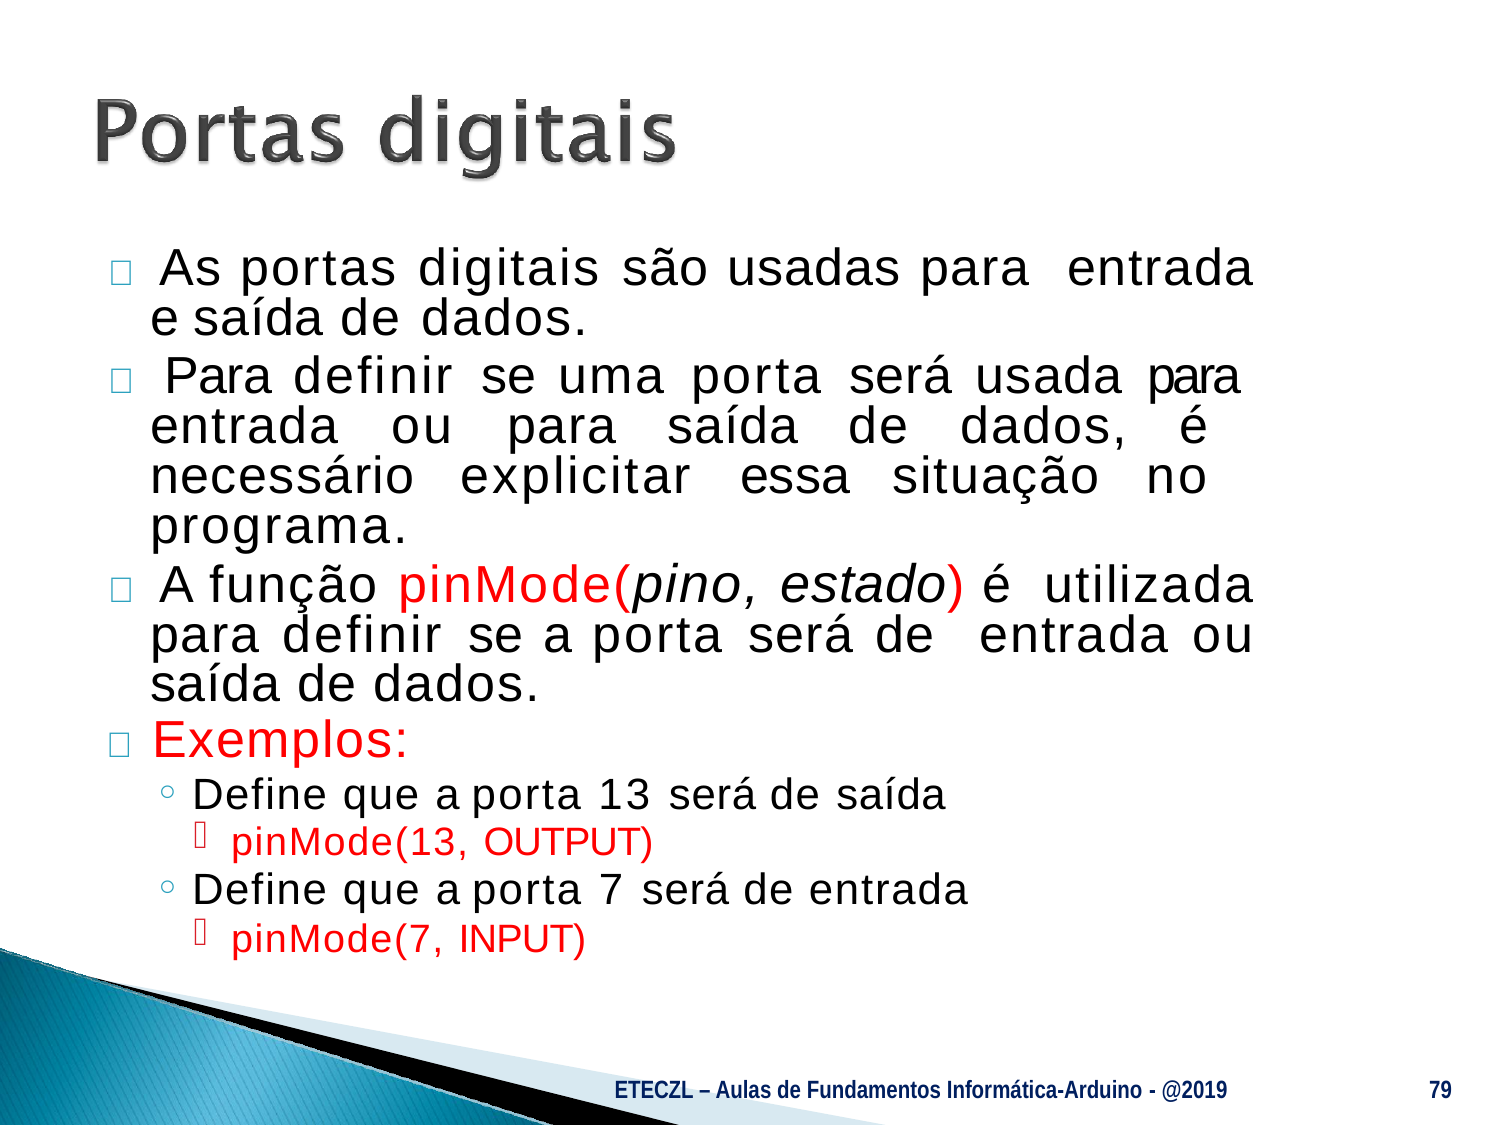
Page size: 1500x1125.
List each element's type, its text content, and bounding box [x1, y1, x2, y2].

picture [0, 948, 558, 1125]
text_box  As portas digitais são usadas para entrada e saída de dados.  Para definir se uma porta será usada para entrada ou para saída de dados, é necessário explicitar essa situação no programa.  A função pinMode(pino, estado) é utilizada para definir se a porta será de entrada ou saída de dados.  Exemplos: Define que a porta 13 será de saída pinMode(13, OUTPUT) Define que a porta 7 será de entrada pinMode(7, INPUT) [105, 231, 1258, 961]
slide_number 79 [1424, 1072, 1468, 1125]
text_box [34, 60, 762, 248]
footer ETECZL – Aulas de Fundamentos Informática-Arduino - @2019 [612, 1072, 1364, 1125]
